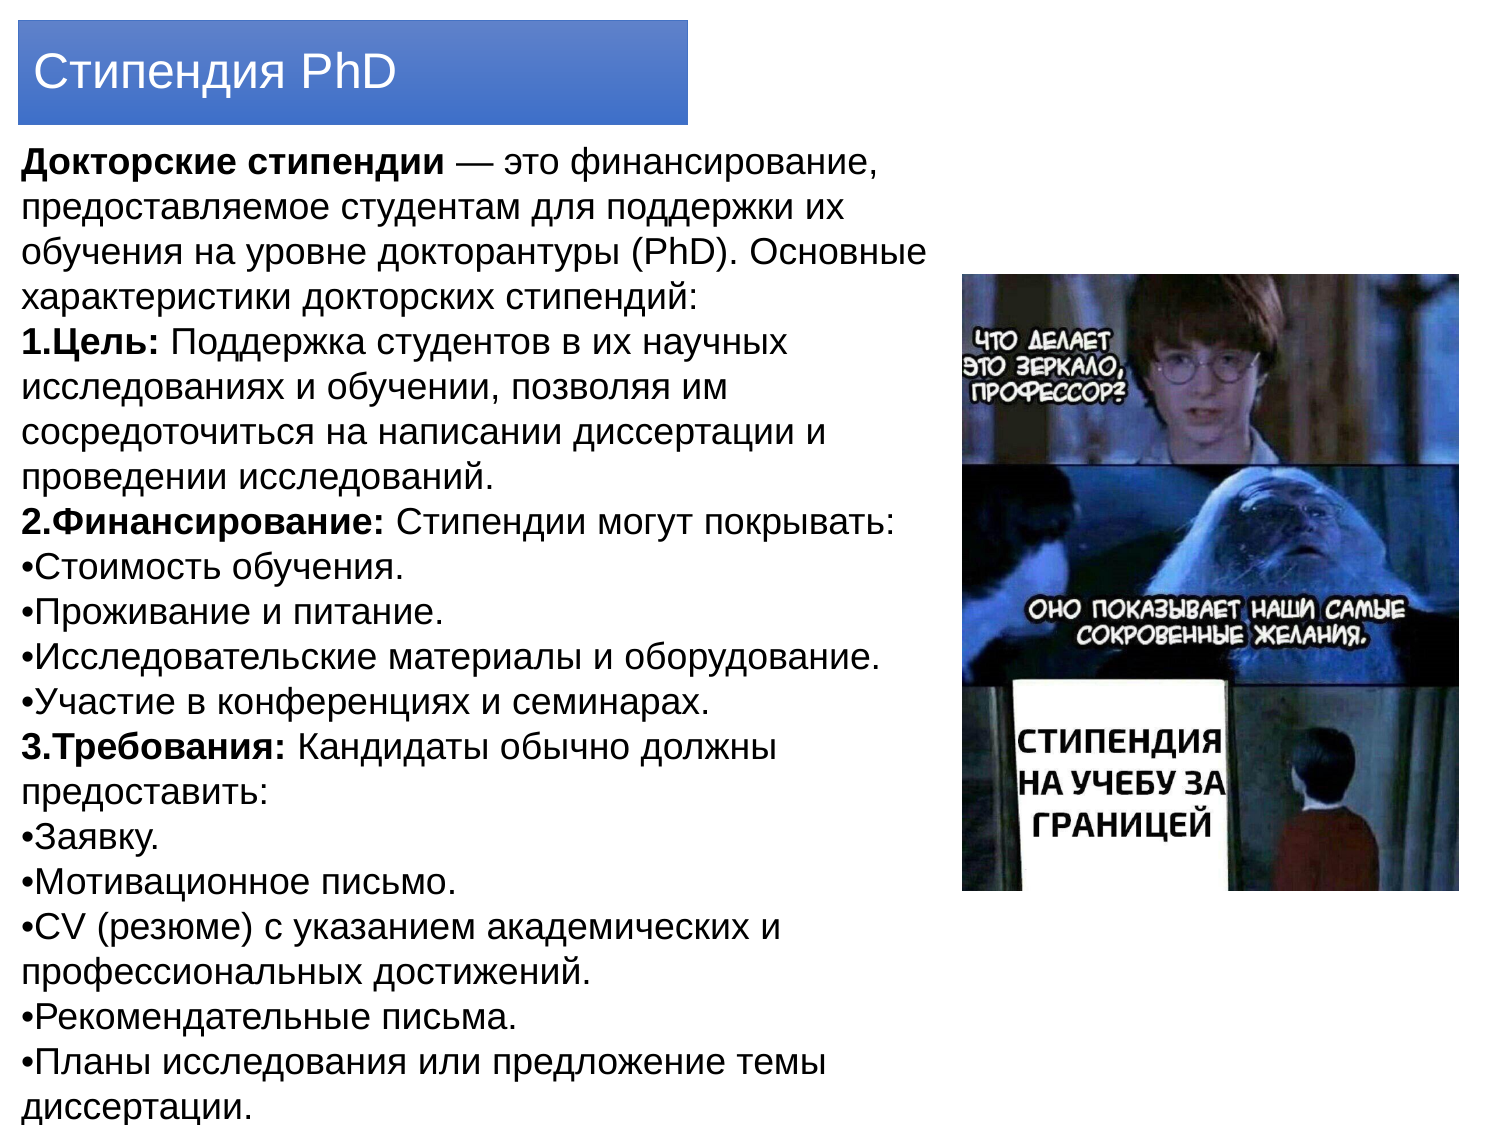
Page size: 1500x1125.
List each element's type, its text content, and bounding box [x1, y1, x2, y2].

title Стипендия PhD [18, 20, 688, 125]
text_box Докторские стипендии — это финансирование, предоставляемое студентам для поддержки их обучения на уровне докторантуры (PhD). Основные характеристики докторских стипендий: 1.Цель: Поддержка студентов в их научных исследованиях и обучении, позволяя им сосредоточиться на написании диссертации и проведении исследований. 2.Финансирование: Стипендии могут покрывать: •Стоимость обучения. •Проживание и питание. •Исследовательские материалы и оборудование. •Участие в конференциях и семинарах. 3.Требования: Кандидаты обычно должны предоставить: •Заявку. •Мотивационное письмо. •CV (резюме) с указанием академических и профессиональных достижений. •Рекомендательные письма. •Планы исследования или предложение темы диссертации. [6, 129, 985, 1125]
picture [962, 274, 1459, 891]
